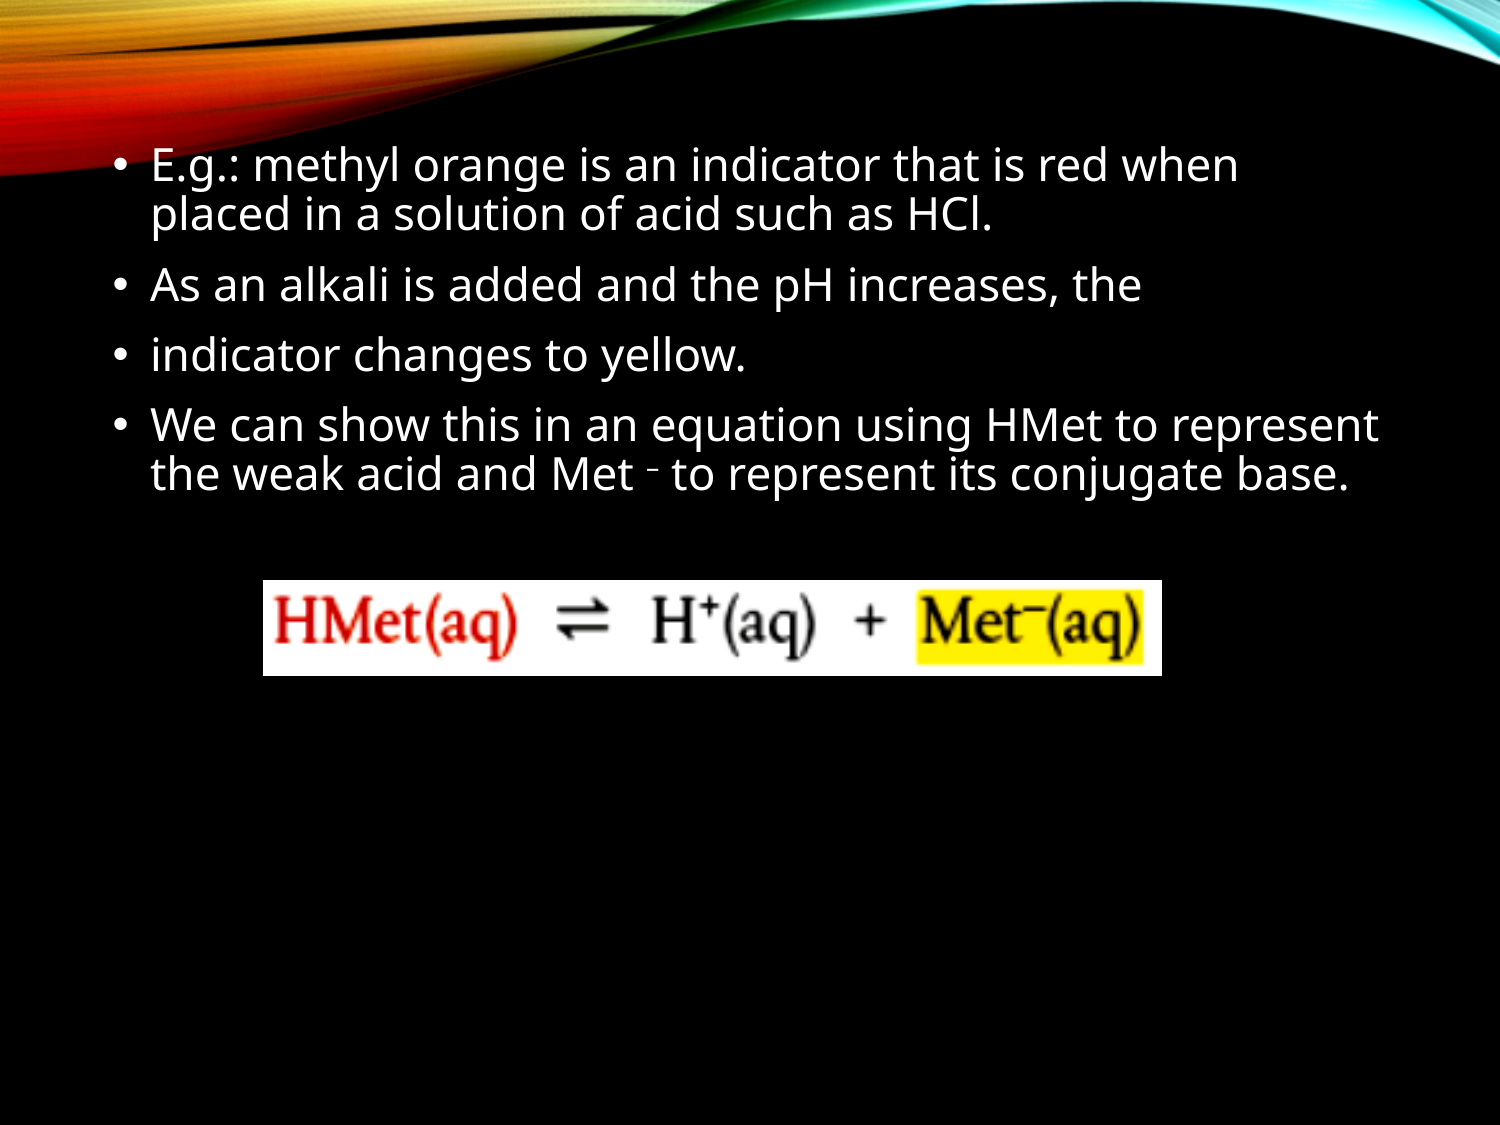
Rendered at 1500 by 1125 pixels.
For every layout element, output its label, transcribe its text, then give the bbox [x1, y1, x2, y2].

picture [0, 0, 1500, 178]
list E.g.: methyl orange is an indicator that is red when placed in a solution of acid such as HCl. As an alkali is added and the pH increases, the indicator changes to yellow. We can show this in an equation using HMet to represent the weak acid and Met – to represent its conjugate base. [97, 134, 1403, 1028]
picture [263, 580, 1162, 677]
